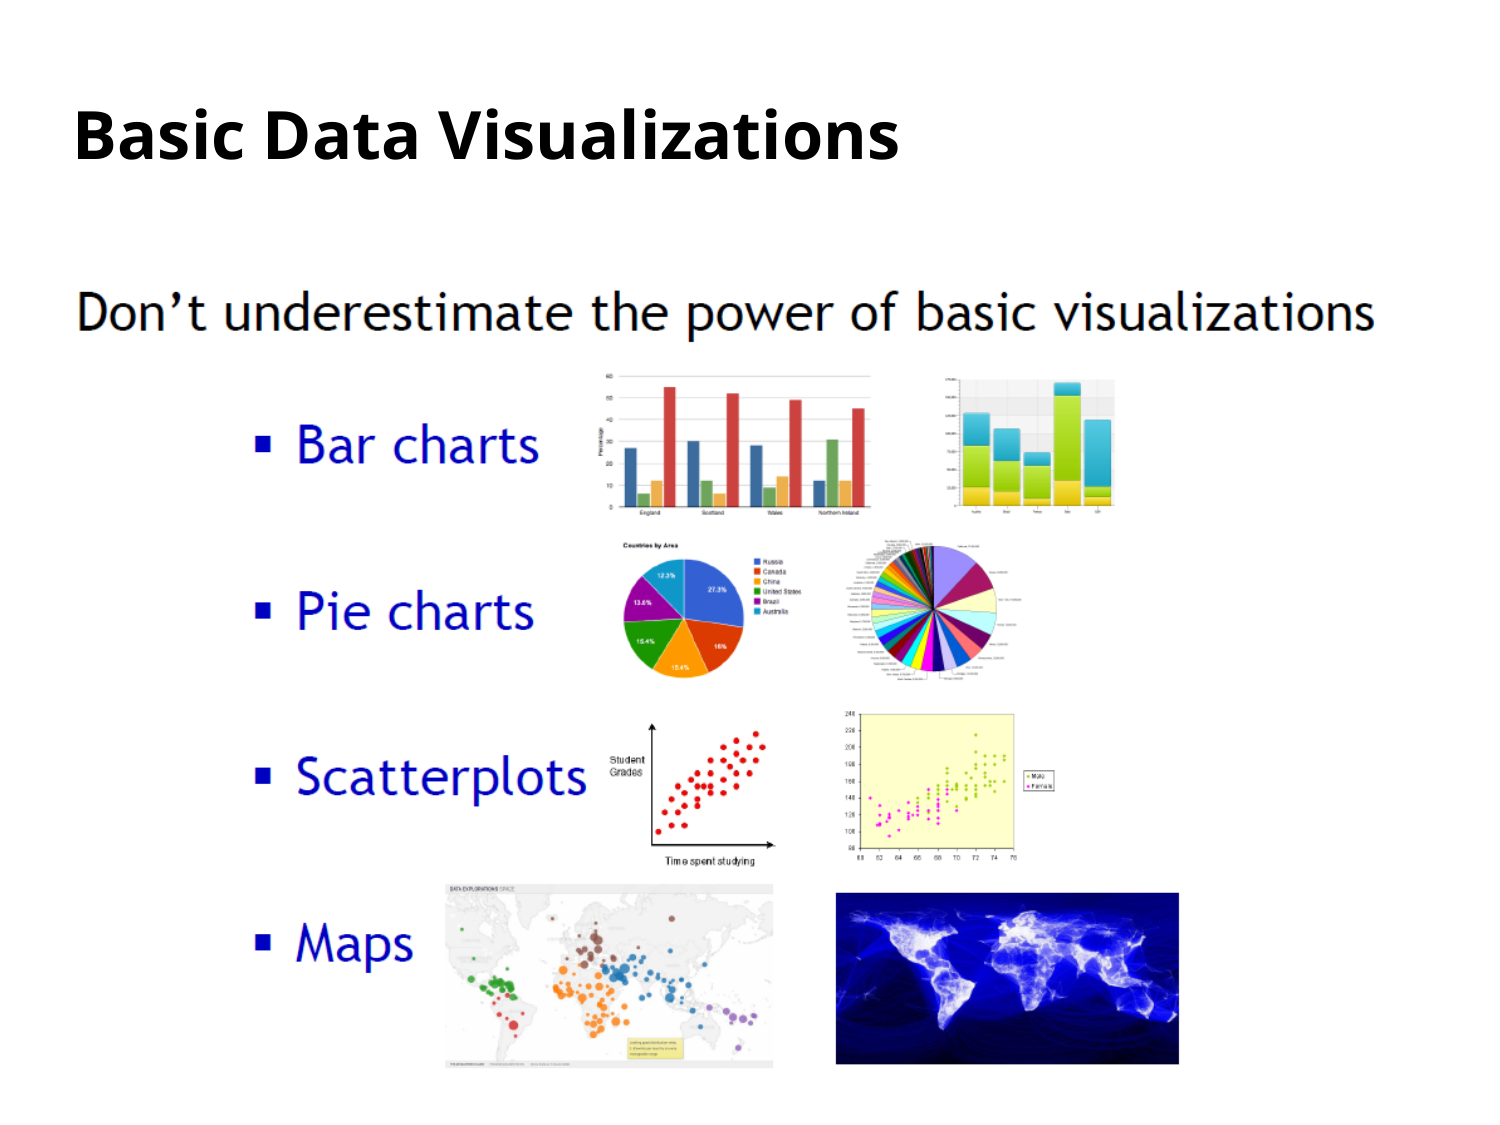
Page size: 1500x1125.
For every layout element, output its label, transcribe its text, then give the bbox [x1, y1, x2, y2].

picture [57, 277, 1397, 1091]
title Basic Data Visualizations [57, 64, 1352, 213]
